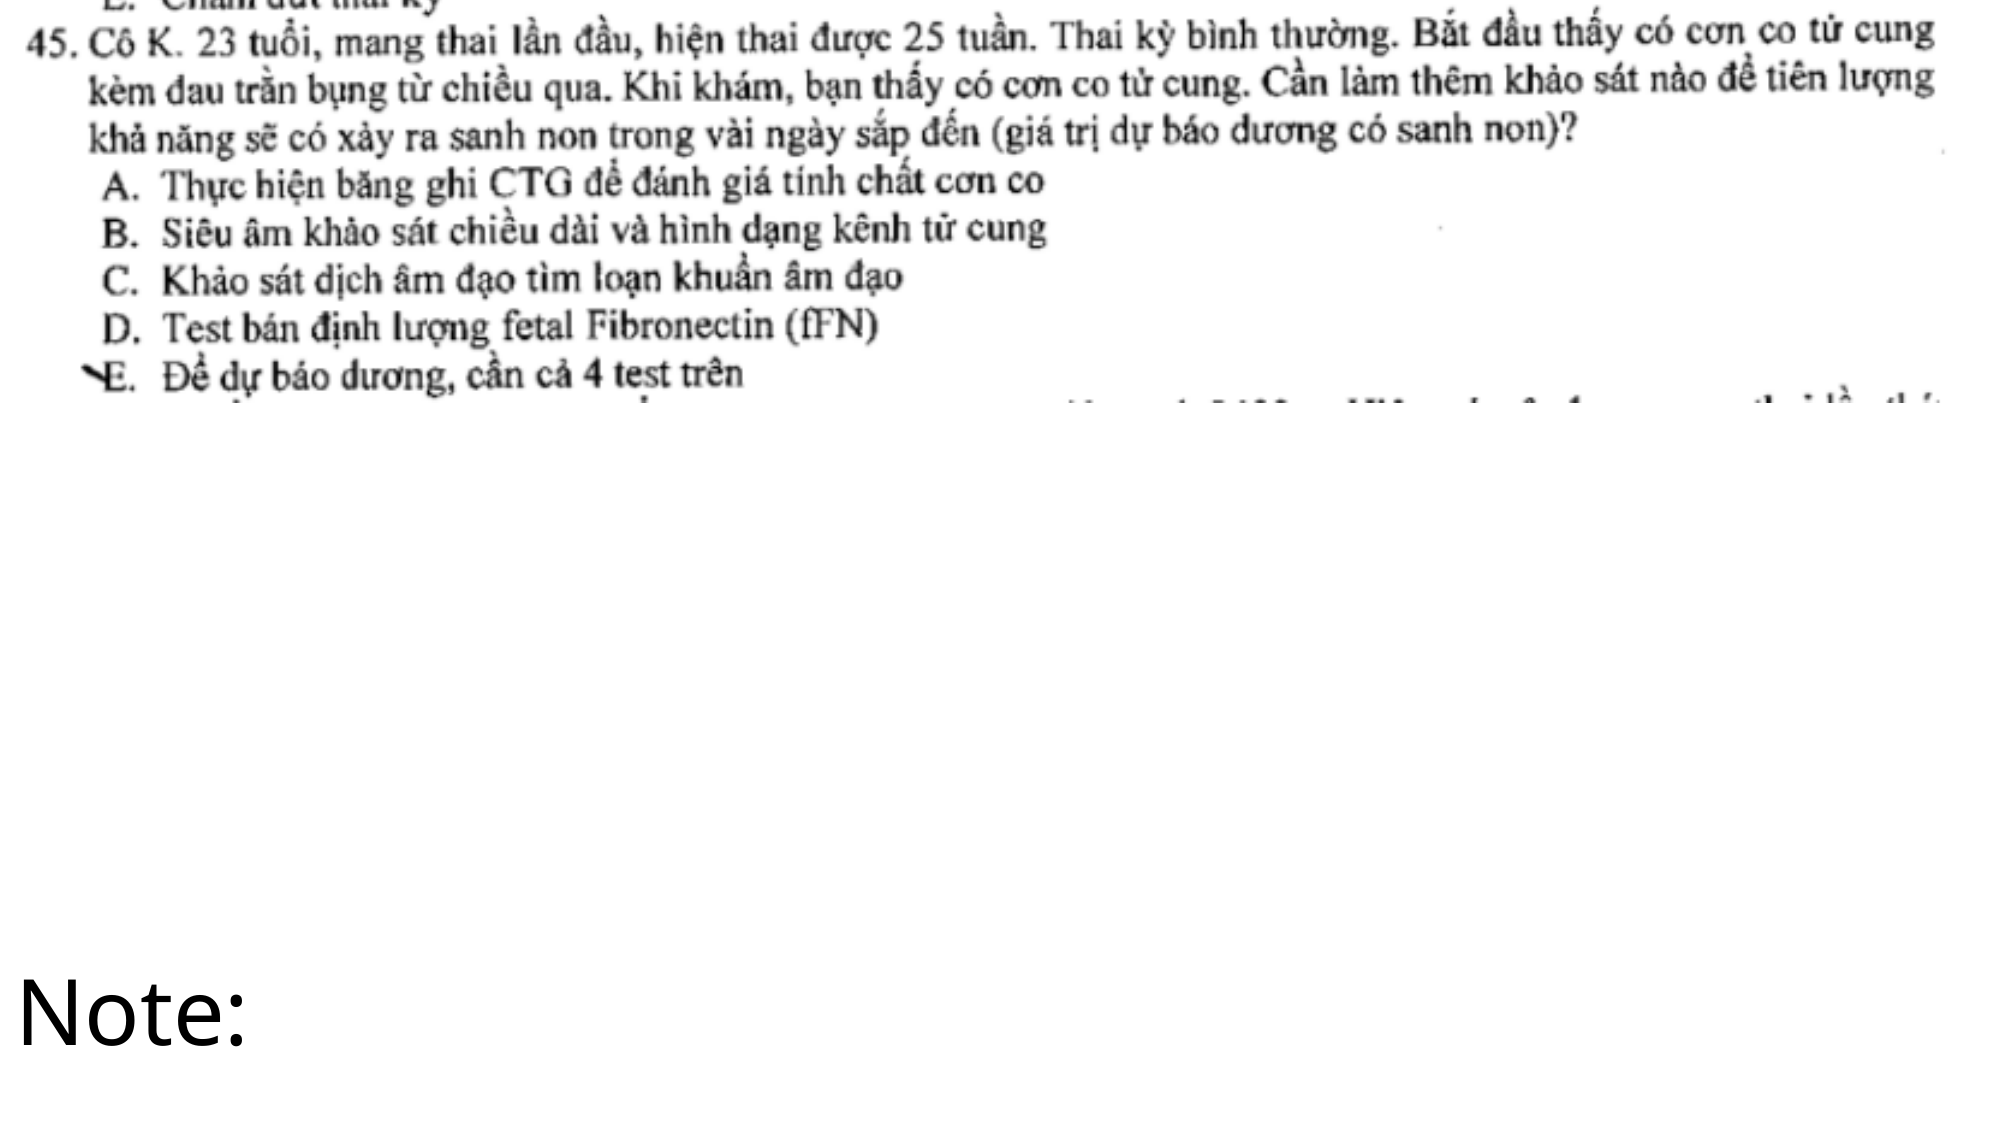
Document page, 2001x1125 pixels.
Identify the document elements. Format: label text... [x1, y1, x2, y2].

picture [0, 0, 1981, 404]
title Note: [0, 907, 1725, 1125]
